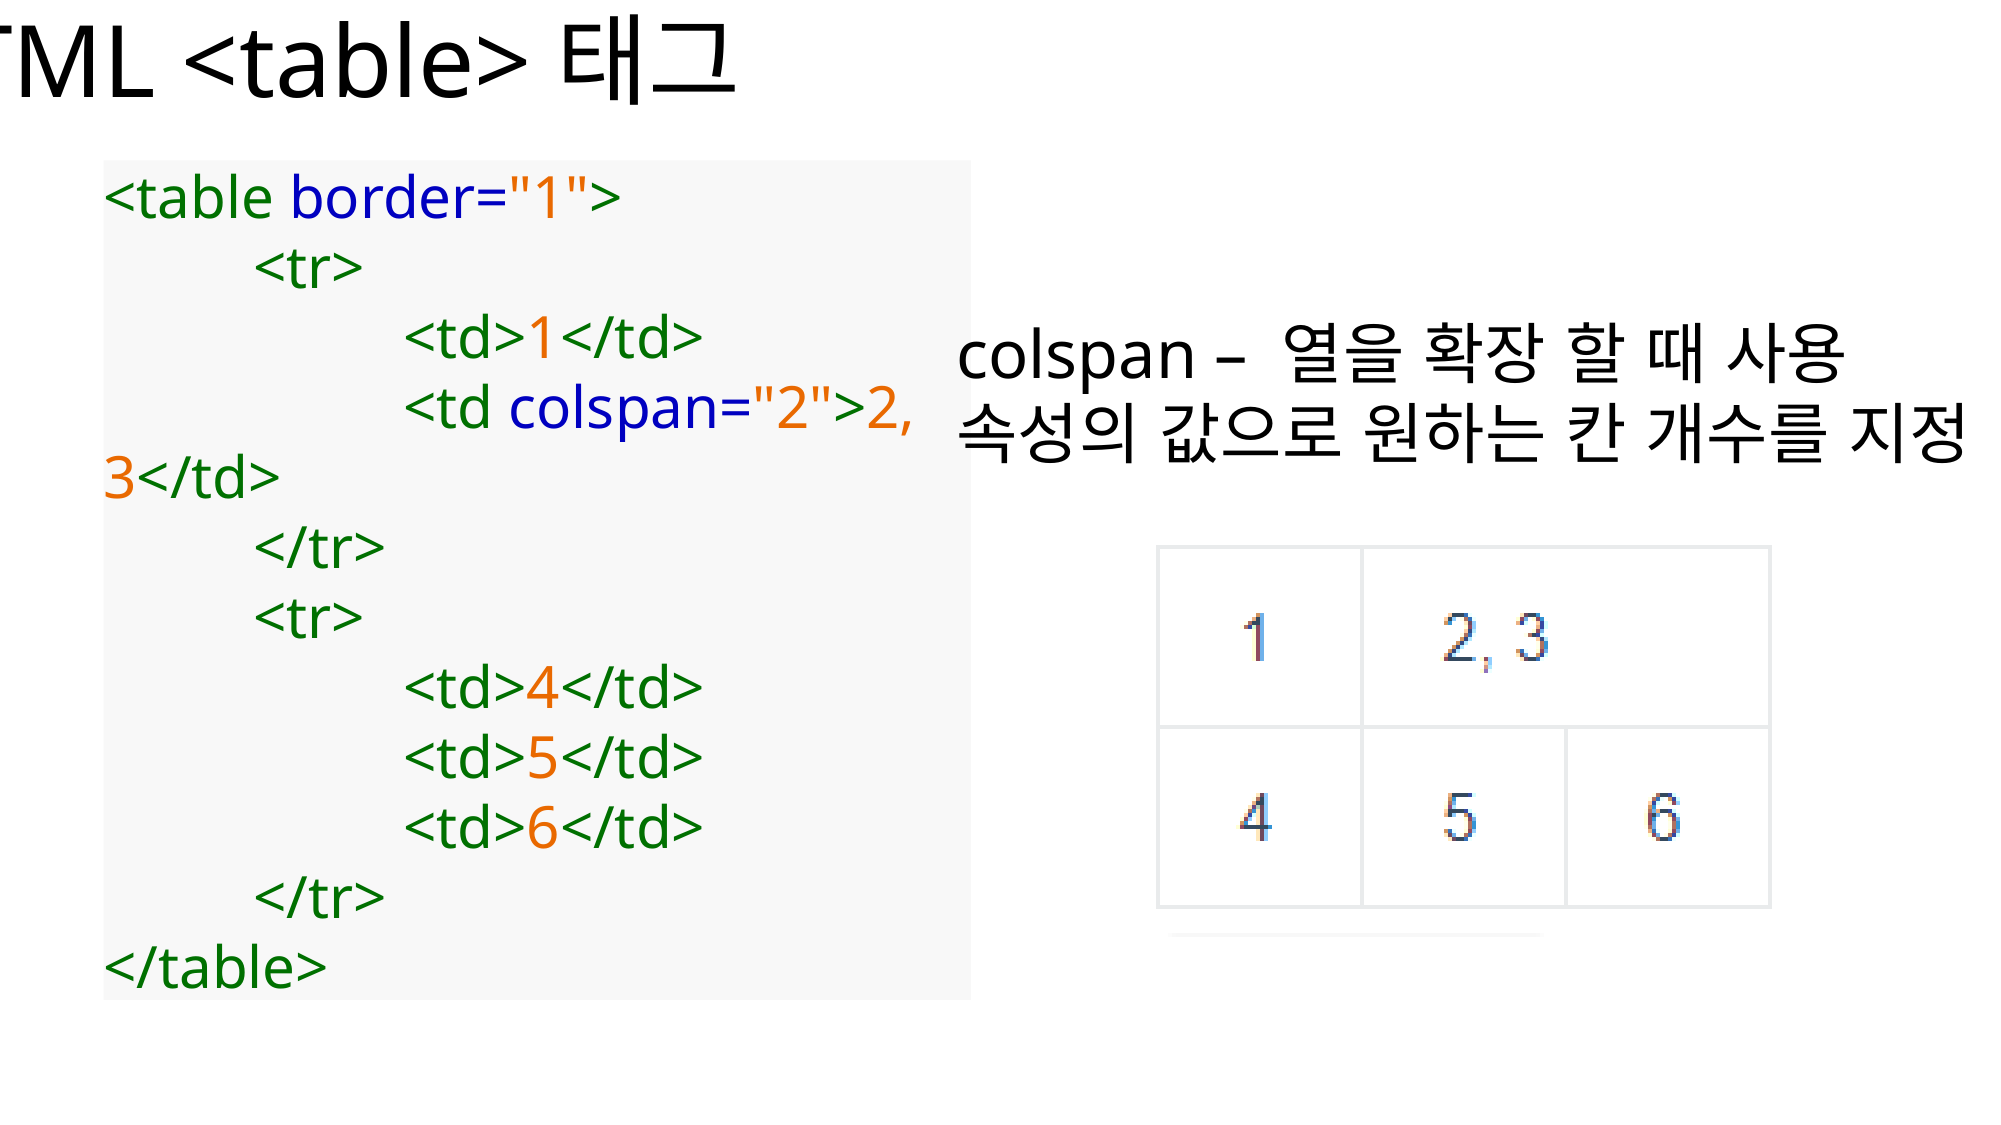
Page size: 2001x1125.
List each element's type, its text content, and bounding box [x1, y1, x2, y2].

picture [1125, 509, 1800, 937]
text_box HTML <table>태그 [0, 0, 756, 125]
text_box colspan – 열을 확장 할 때 사용 속성의 값으로 원하는 칸 개수를 지정 [941, 304, 1988, 480]
text_box <table border="1"> <tr> <td>1</td> <td colspan="2">2, 3</td> </tr> <tr> <td>4</td> <td>5</td> <td>6</td> </tr> </table> [103, 160, 971, 1000]
